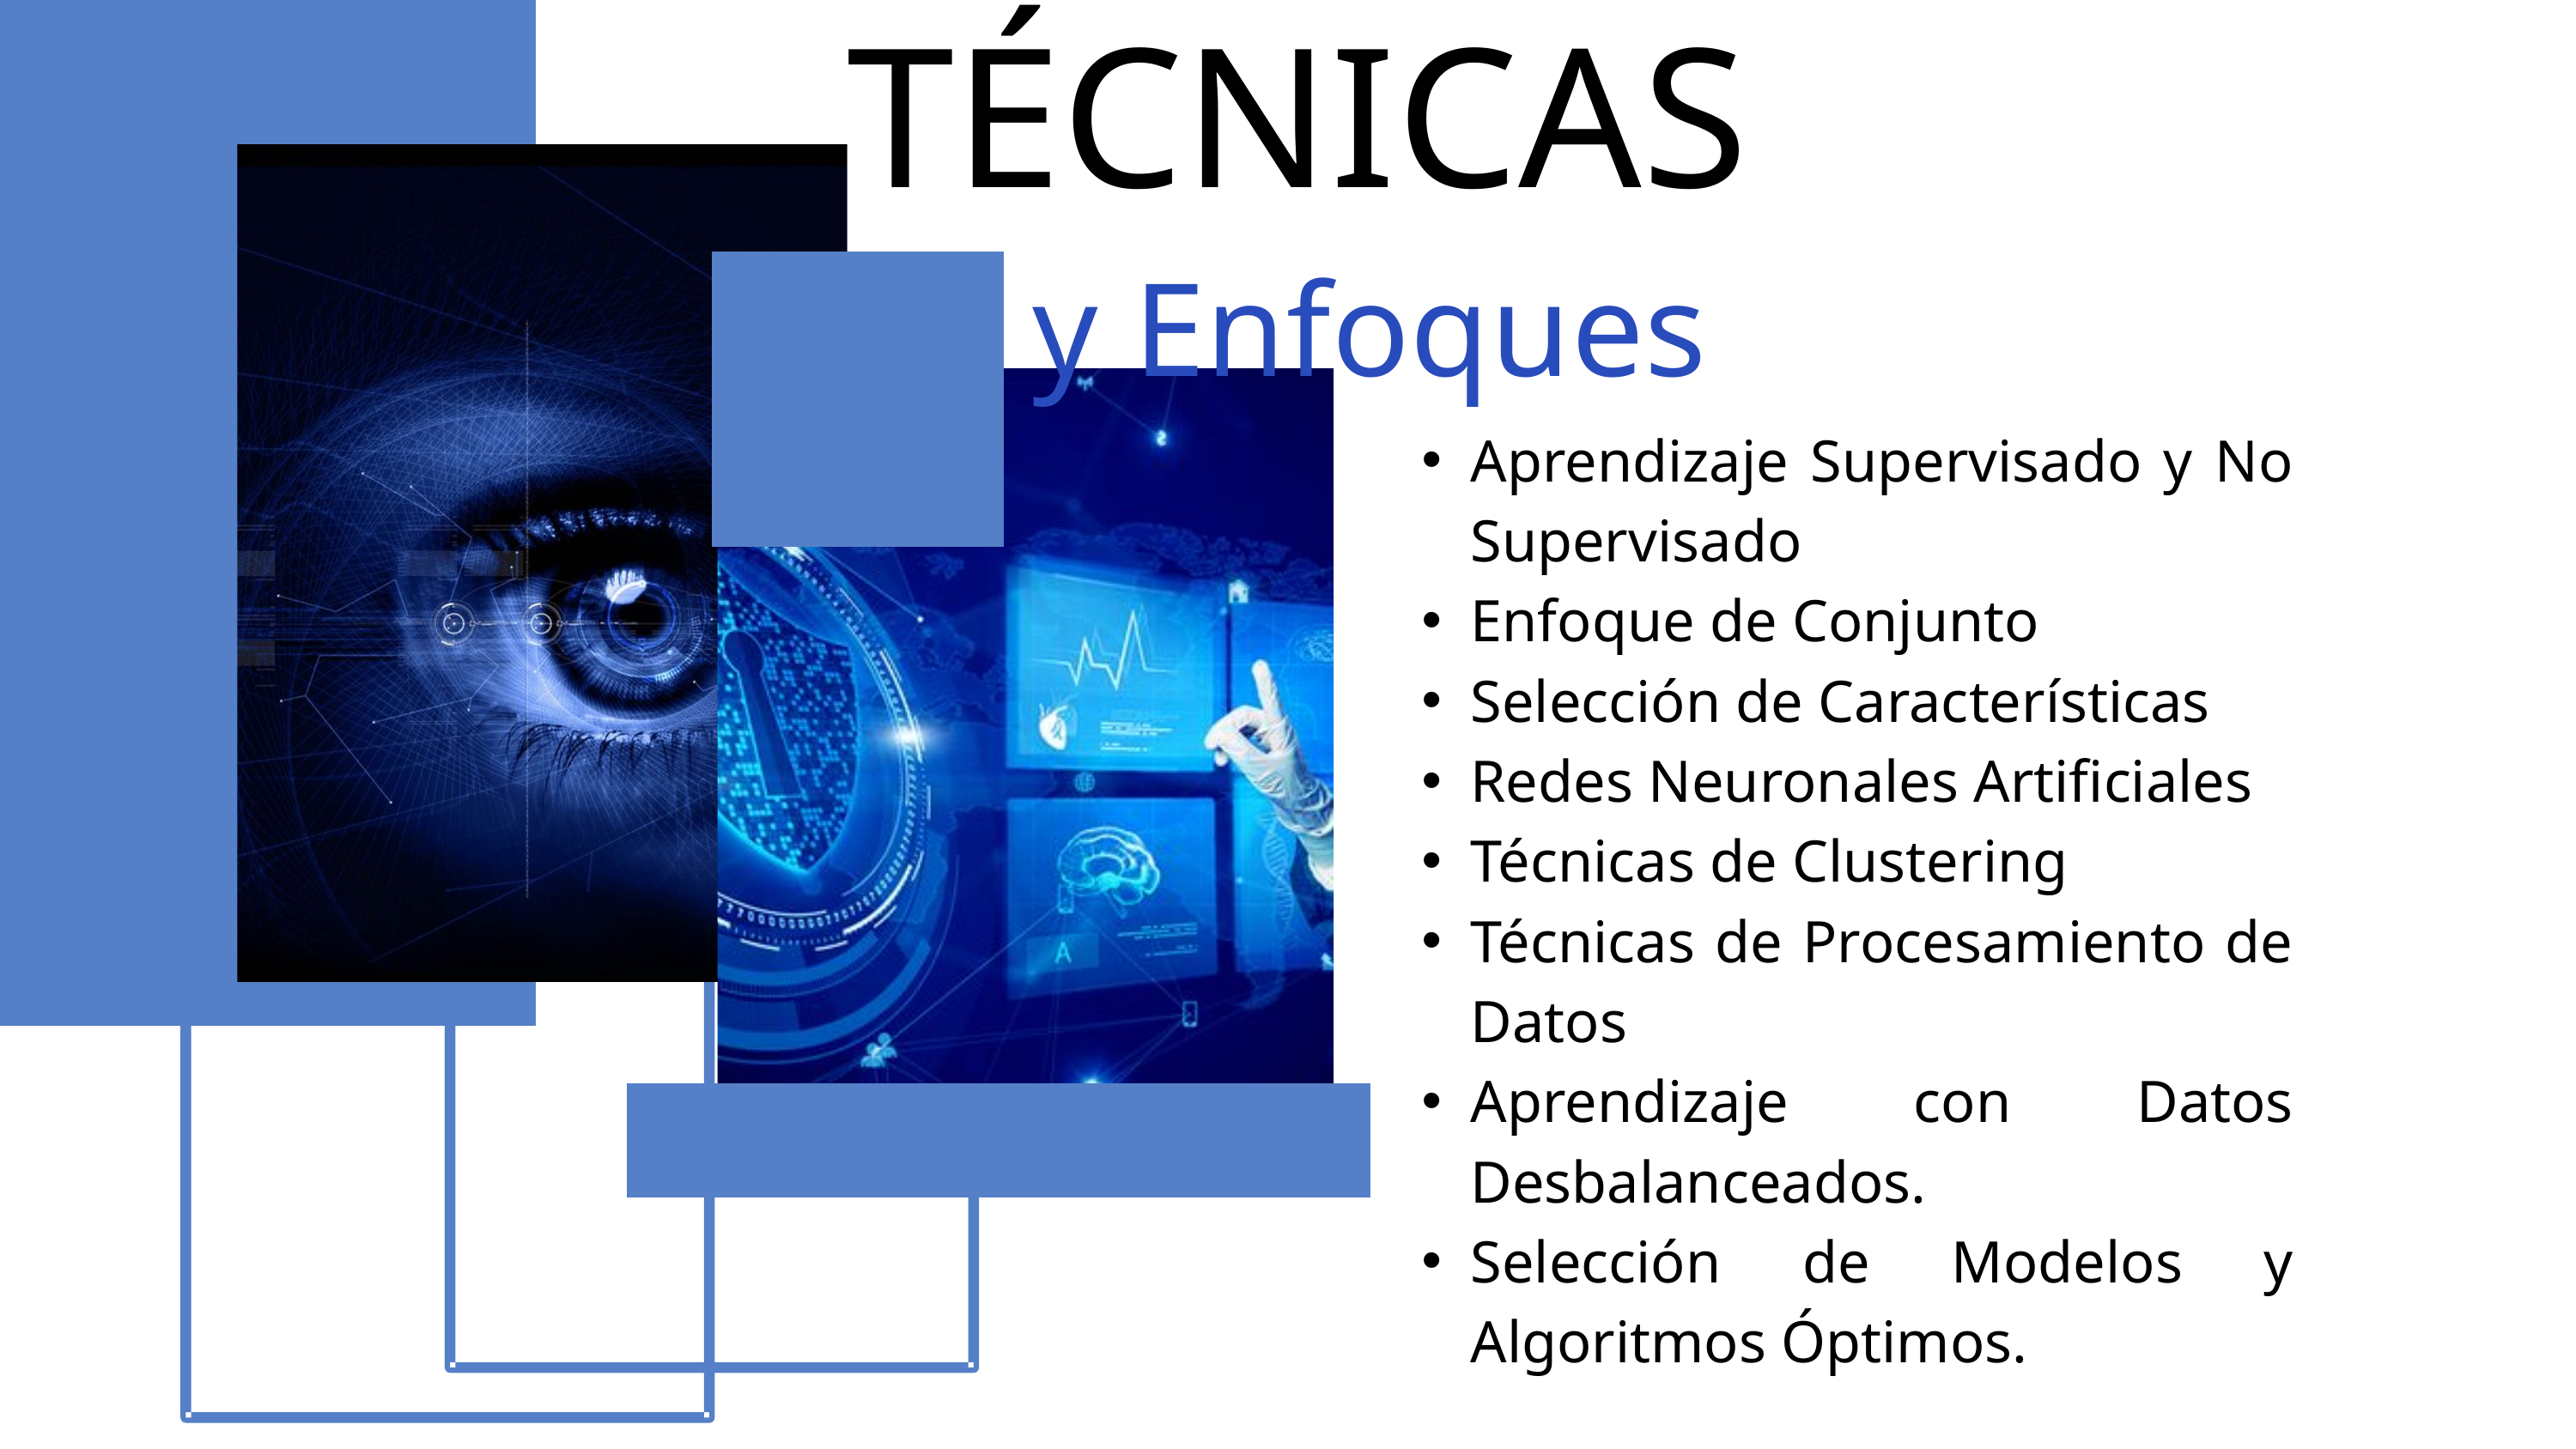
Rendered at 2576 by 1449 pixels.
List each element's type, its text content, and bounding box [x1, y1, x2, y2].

text_box y Enfoques [1021, 263, 1719, 403]
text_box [712, 251, 1005, 548]
text_box [984, 368, 1334, 1081]
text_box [627, 1082, 1371, 1198]
text_box Aprendizaje Supervisado y No Supervisado Enfoque de Conjunto Selección de Características Redes Neuronales Artificiales Técnicas de Clustering Técnicas de Procesamiento de Datos Aprendizaje con Datos Desbalanceados. Selección de Modelos y Algoritmos Óptimos. [1373, 413, 2294, 1374]
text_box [720, 1204, 980, 1373]
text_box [179, 651, 715, 1423]
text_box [0, 0, 536, 1026]
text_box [539, 318, 980, 1081]
text_box [539, 144, 848, 318]
text_box TÉCNICAS [847, 17, 2156, 227]
